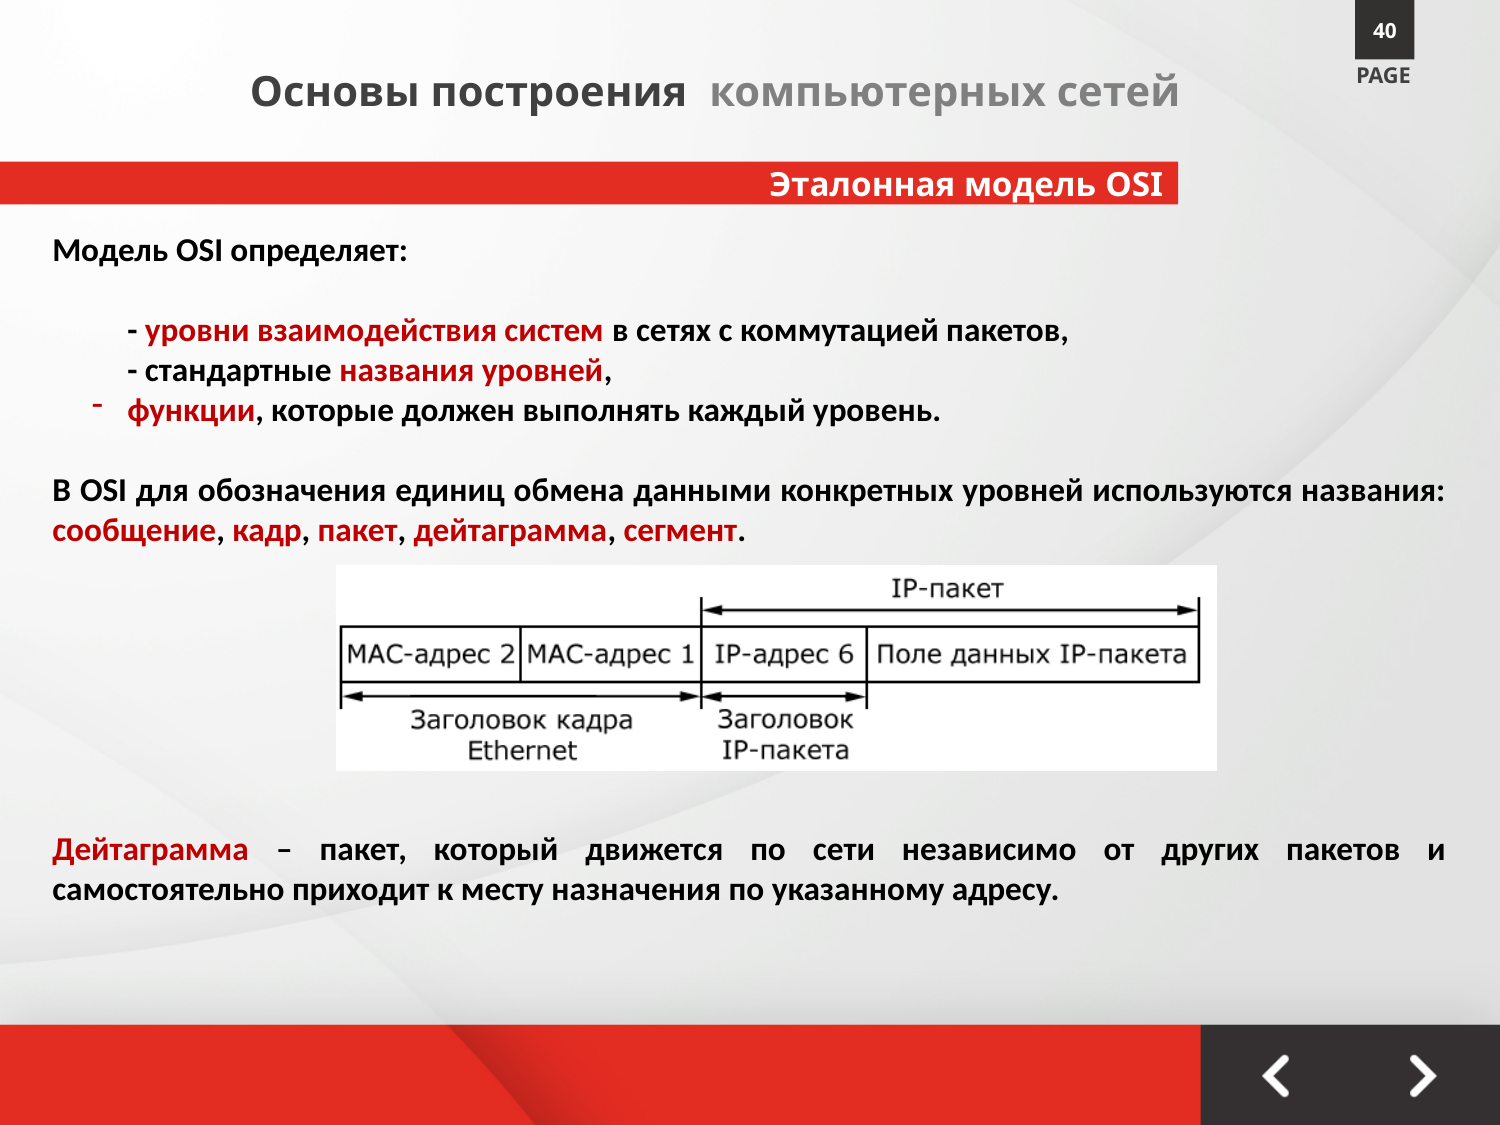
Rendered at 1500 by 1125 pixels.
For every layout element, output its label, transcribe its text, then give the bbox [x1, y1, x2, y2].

text_box PAGE [1341, 54, 1426, 96]
picture [0, 0, 1500, 1125]
subtitle Эталонная модель OSI [0, 161, 1179, 205]
text_box Основы построения компьютерных сетей [22, 57, 1196, 123]
text_box Модель OSI определяет: - уровни взаимодействия систем в сетях с коммутацией пакетов, - стандартные названия уровней, функции, которые должен выполнять каждый уровень. В OSI для обозначения единиц обмена данными конкретных уровней используются названия: сообщение, кадр, пакет, дейтаграмма, сегмент. Дейтаграмма – пакет, который движется по сети независимо от других пакетов и самостоятельно приходит к месту назначения по указанному адресу. [37, 221, 1463, 915]
text_box 40 [1353, 0, 1417, 61]
